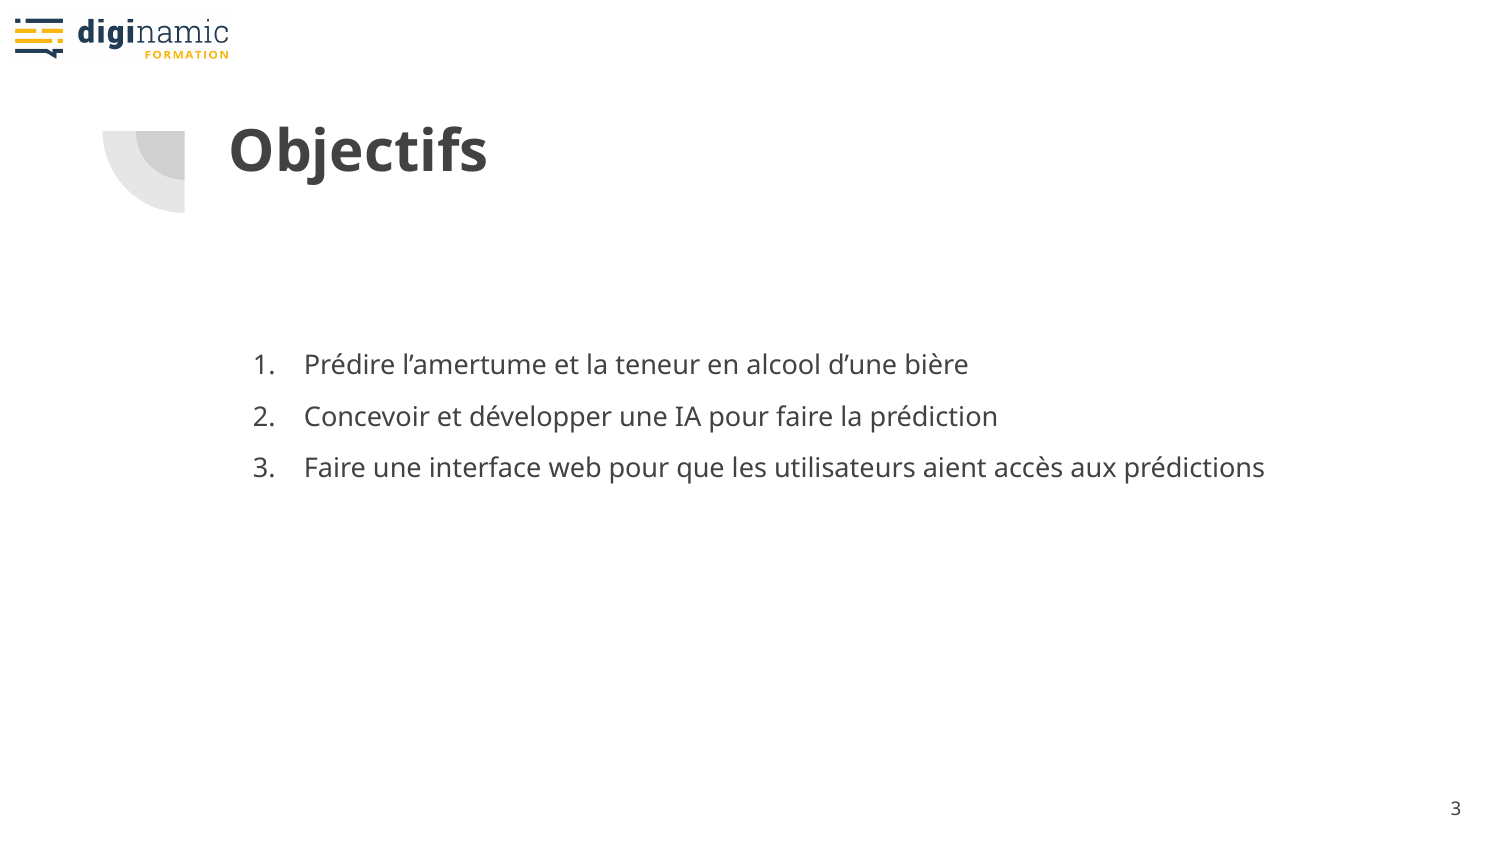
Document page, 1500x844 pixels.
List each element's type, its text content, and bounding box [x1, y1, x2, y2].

picture [9, 9, 233, 65]
list Prédire l’amertume et la teneur en alcool d’une bière Concevoir et développer une IA pour faire la prédiction Faire une interface web pour que les utilisateurs aient accès aux prédictions [213, 326, 1368, 744]
title Objectifs [213, 98, 1368, 263]
slide_number ‹#› [1386, 777, 1477, 842]
